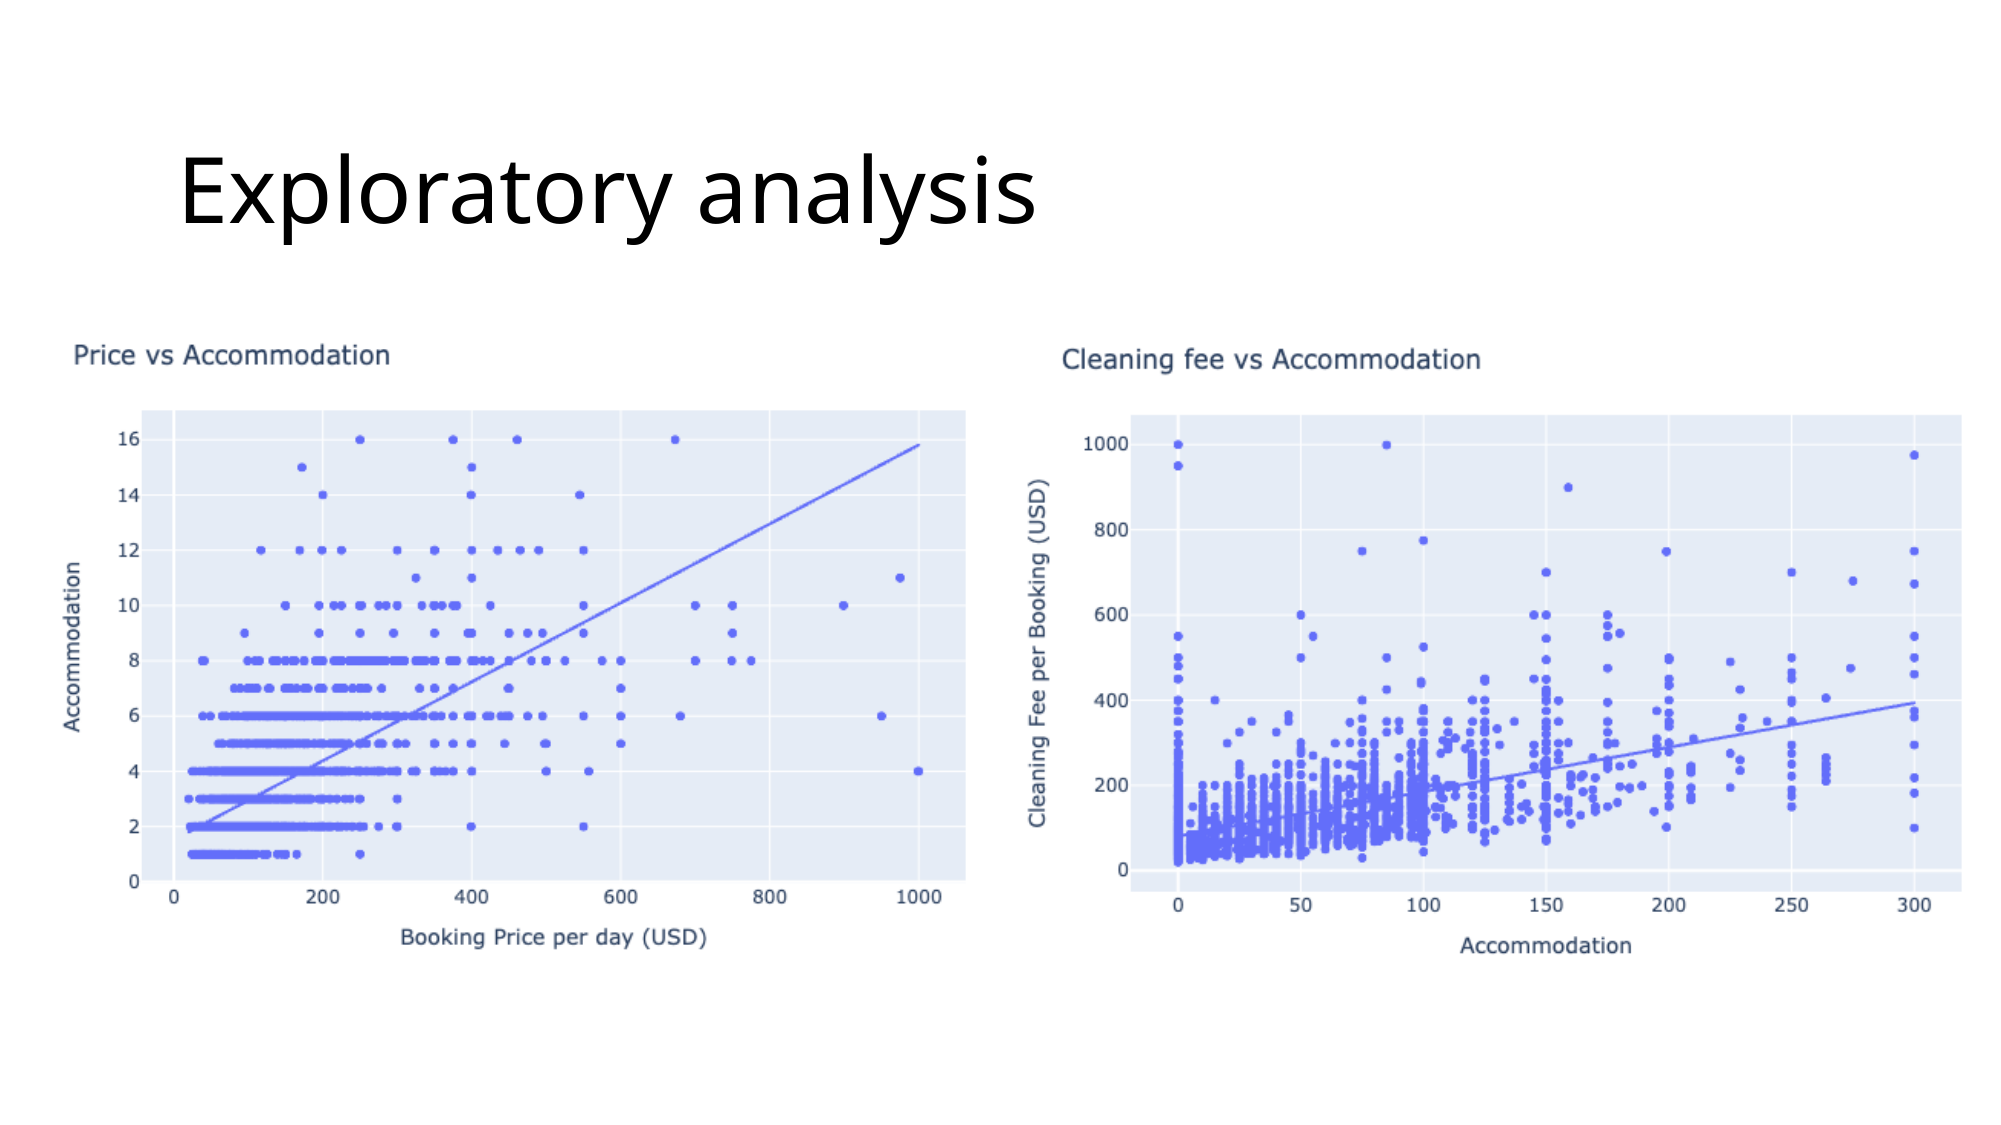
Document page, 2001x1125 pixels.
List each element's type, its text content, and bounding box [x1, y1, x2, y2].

picture [52, 330, 974, 959]
picture [1008, 323, 1987, 966]
text_box Exploratory analysis [162, 84, 1888, 303]
